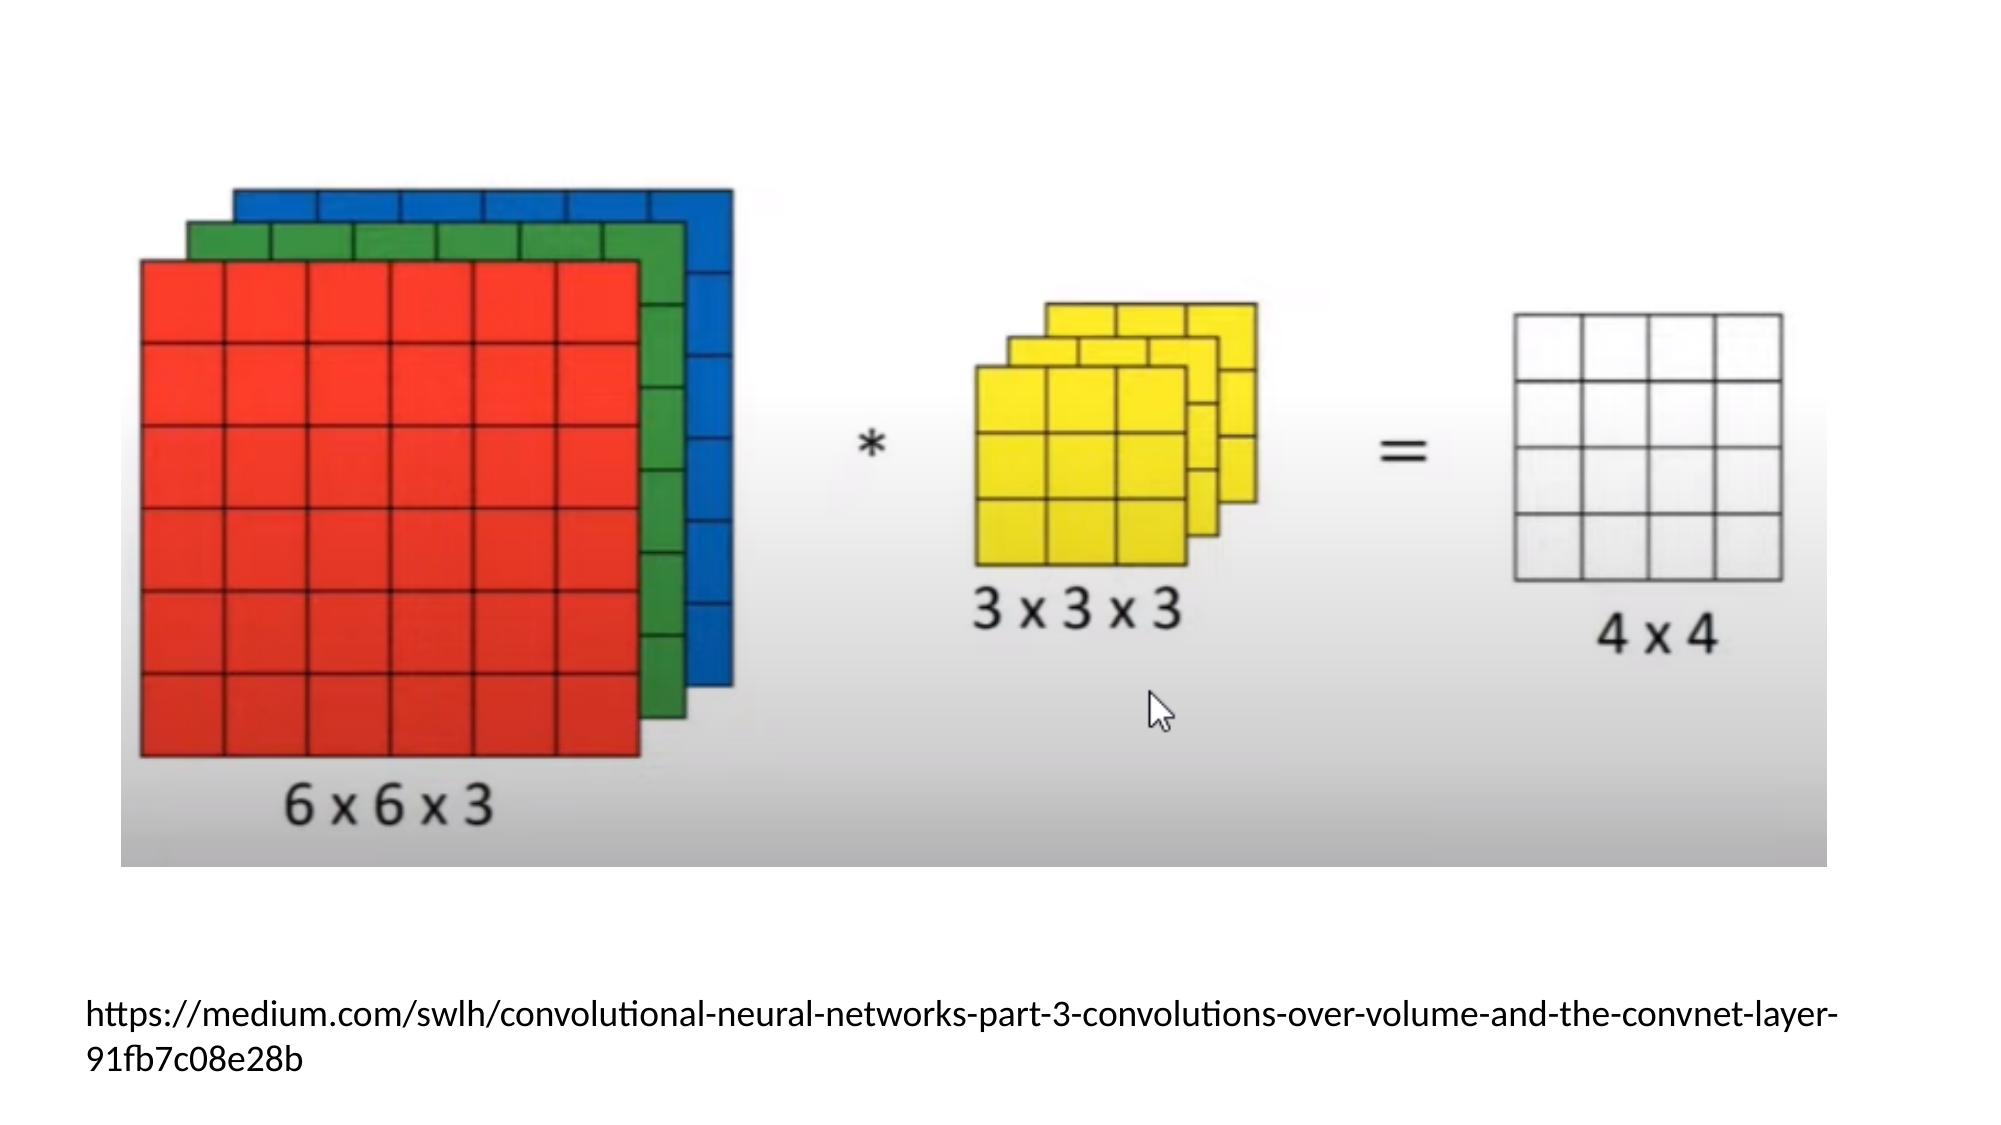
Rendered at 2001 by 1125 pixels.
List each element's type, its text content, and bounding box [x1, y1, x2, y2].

picture [121, 171, 1827, 868]
text_box https://medium.com/swlh/convolutional-neural-networks-part-3-convolutions-over-volume-and-the-convnet-layer-91fb7c08e28b [70, 981, 1961, 1087]
